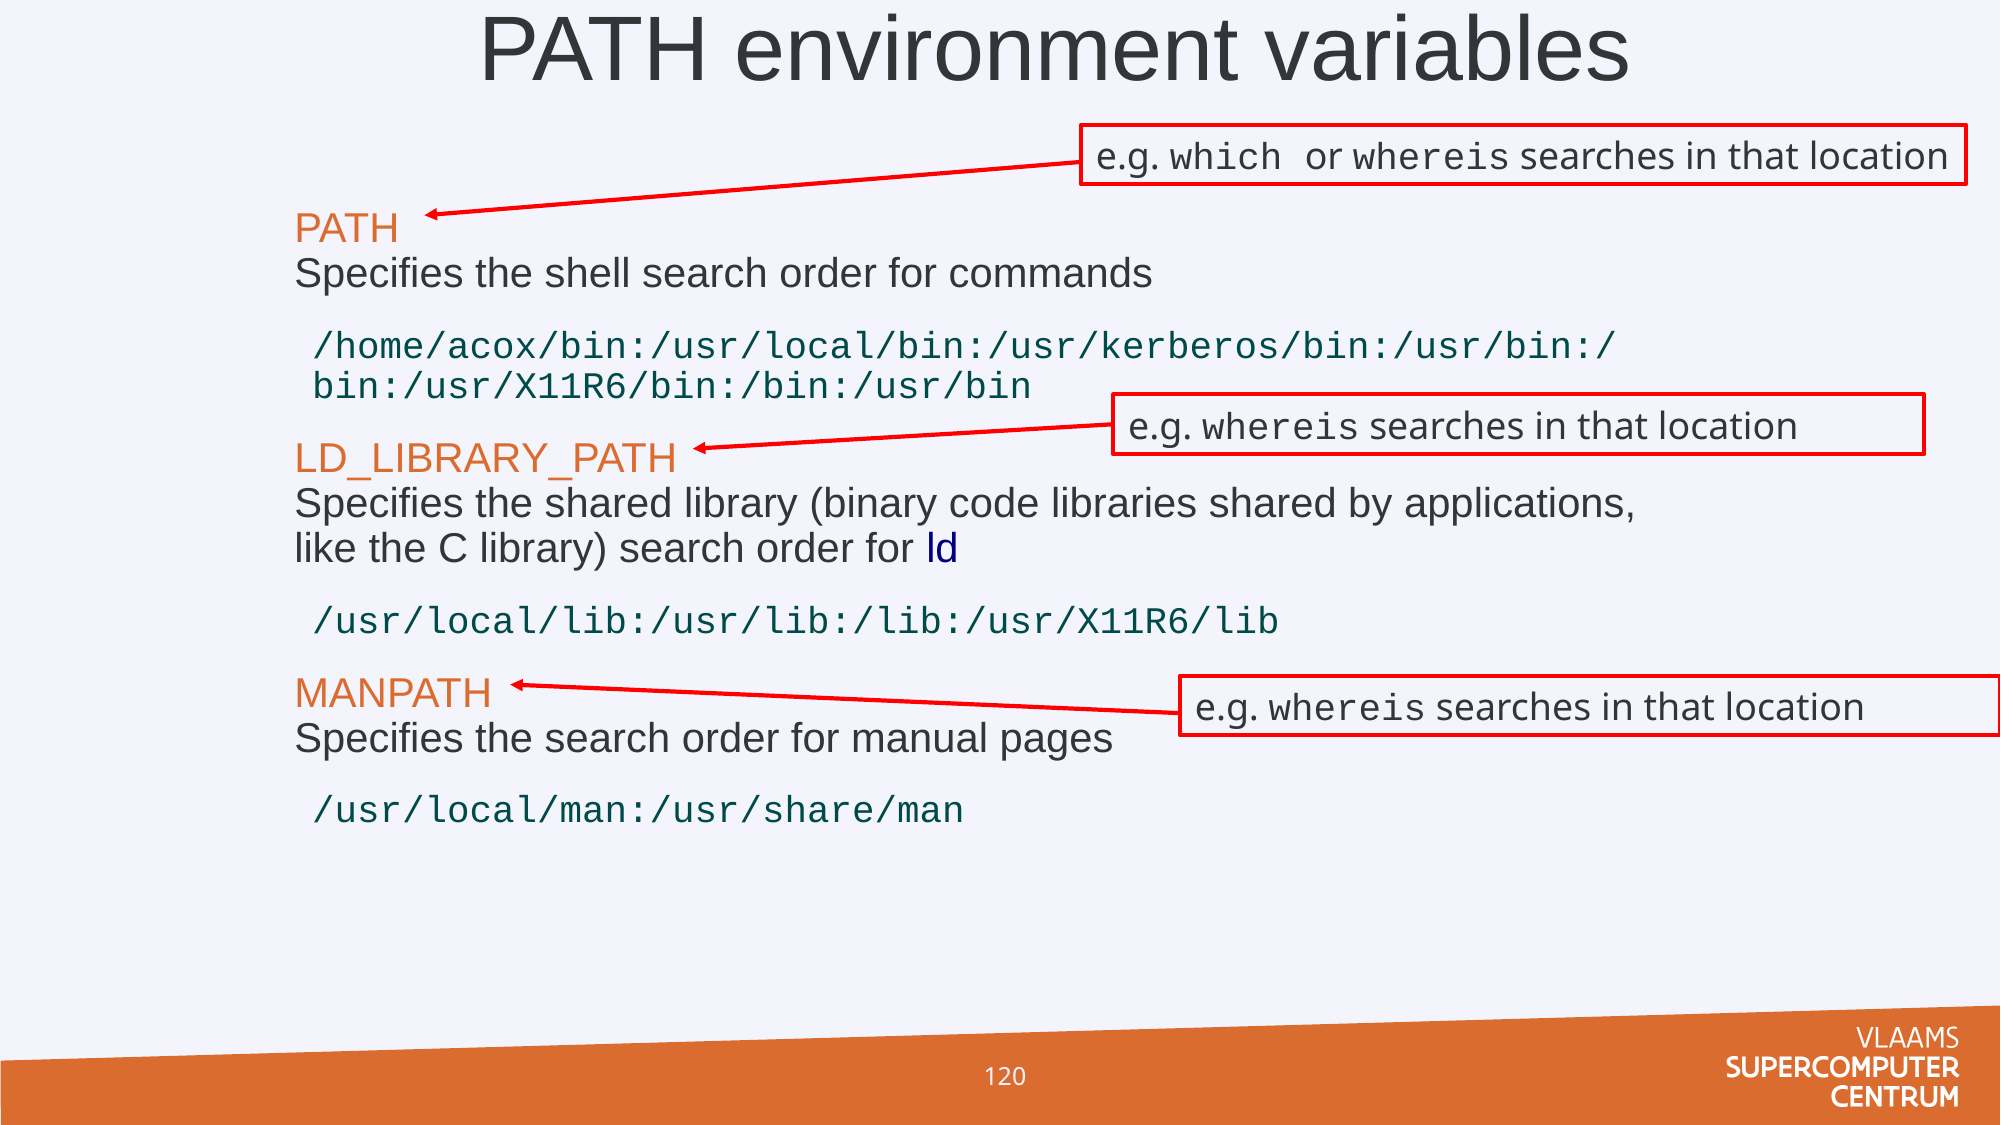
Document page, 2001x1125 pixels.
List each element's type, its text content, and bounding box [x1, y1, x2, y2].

picture [1725, 1021, 1960, 1117]
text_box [424, 124, 1966, 216]
list PATH Specifies the shell search order for commands /home/acox/bin:/usr/local/bin:/usr/kerberos/bin:/usr/bin:/bin:/usr/X11R6/bin:/bin:/usr/bin LD_LIBRARY_PATH Specifies the shared library (binary code libraries shared by applications, like the C library) search order for ld /usr/local/lib:/usr/lib:/lib:/usr/X11R6/lib MANPATH Specifies the search order for manual pages /usr/local/man:/usr/share/man [279, 199, 1711, 852]
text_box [692, 394, 1925, 469]
slide_number 120 [958, 1047, 1042, 1108]
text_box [510, 675, 2000, 737]
title PATH environment variables [310, 0, 1801, 145]
